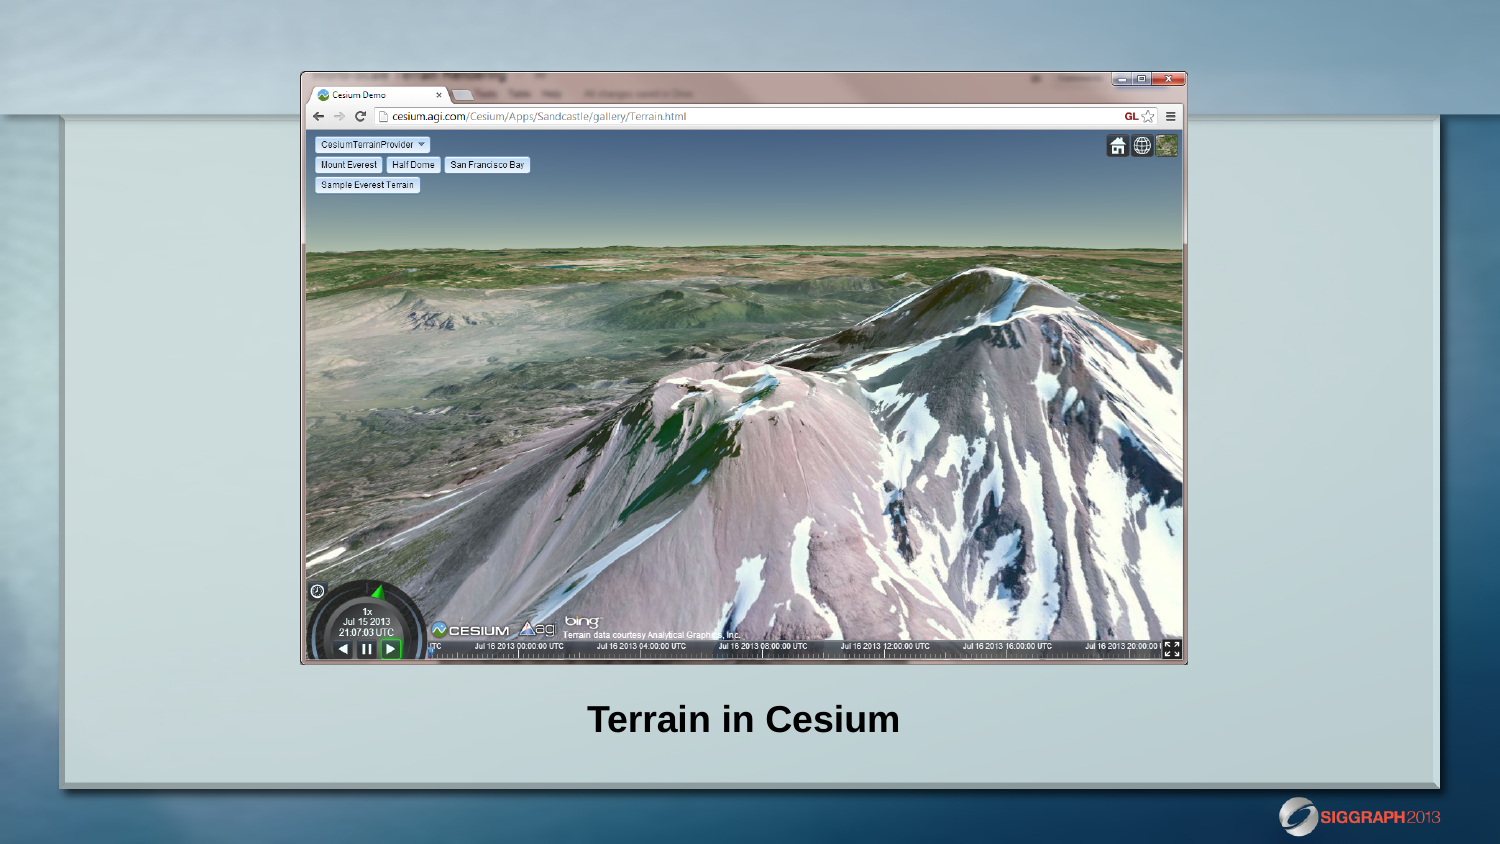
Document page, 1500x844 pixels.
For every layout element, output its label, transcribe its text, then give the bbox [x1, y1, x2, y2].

picture [0, 0, 1500, 844]
title Terrain in Cesium [294, 677, 1194, 747]
